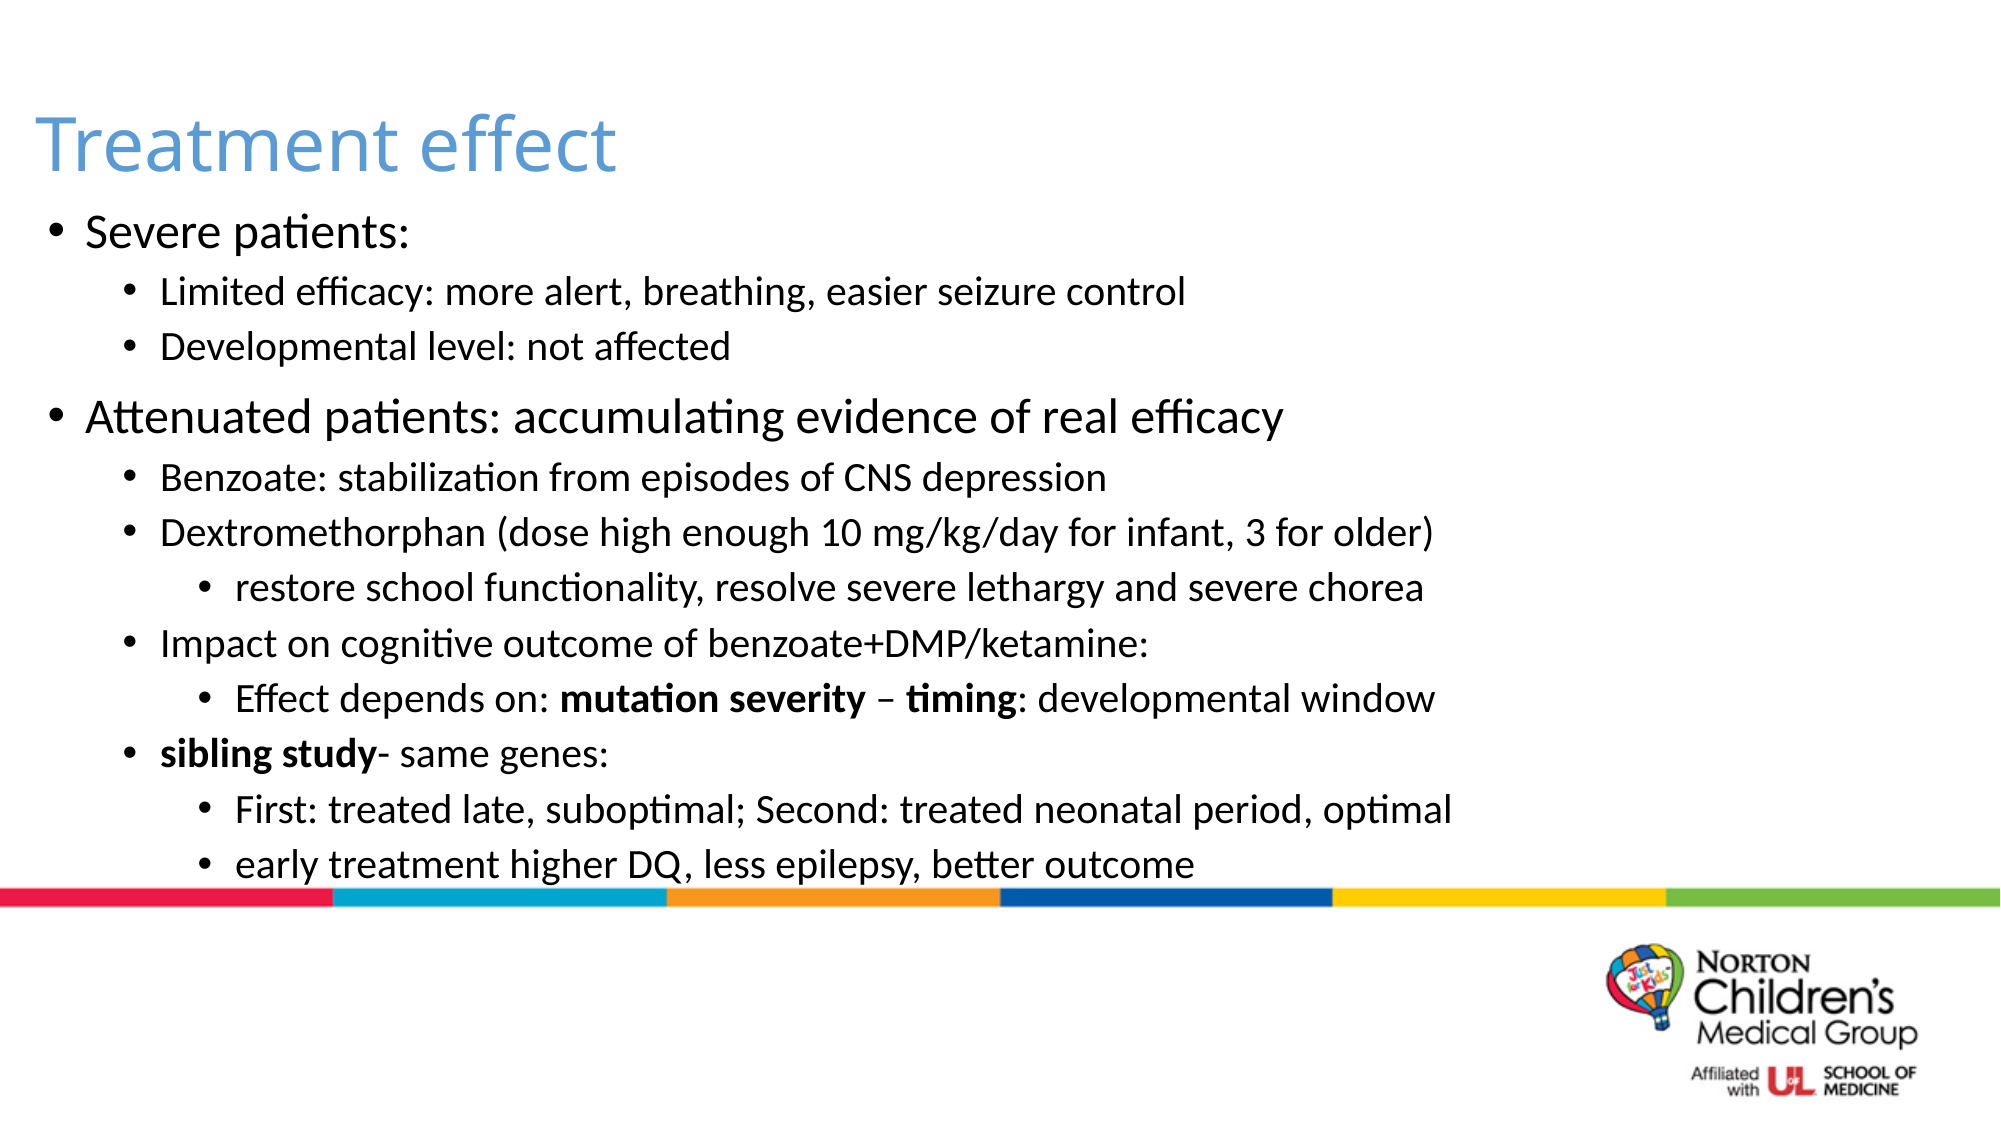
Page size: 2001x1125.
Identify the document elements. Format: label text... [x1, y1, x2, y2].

title Treatment effect [19, 17, 1863, 278]
picture [0, 0, 2000, 1125]
list Severe patients: Limited efficacy: more alert, breathing, easier seizure control Developmental level: not affected Attenuated patients: accumulating evidence of real efficacy Benzoate: stabilization from episodes of CNS depression Dextromethorphan (dose high enough 10 mg/kg/day for infant, 3 for older) restore school functionality, resolve severe lethargy and severe chorea Impact on cognitive outcome of benzoate+DMP/ketamine: Effect depends on: mutation severity – timing: developmental window sibling study- same genes: First: treated late, suboptimal; Second: treated neonatal period, optimal early treatment higher DQ, less epilepsy, better outcome [32, 197, 1896, 873]
